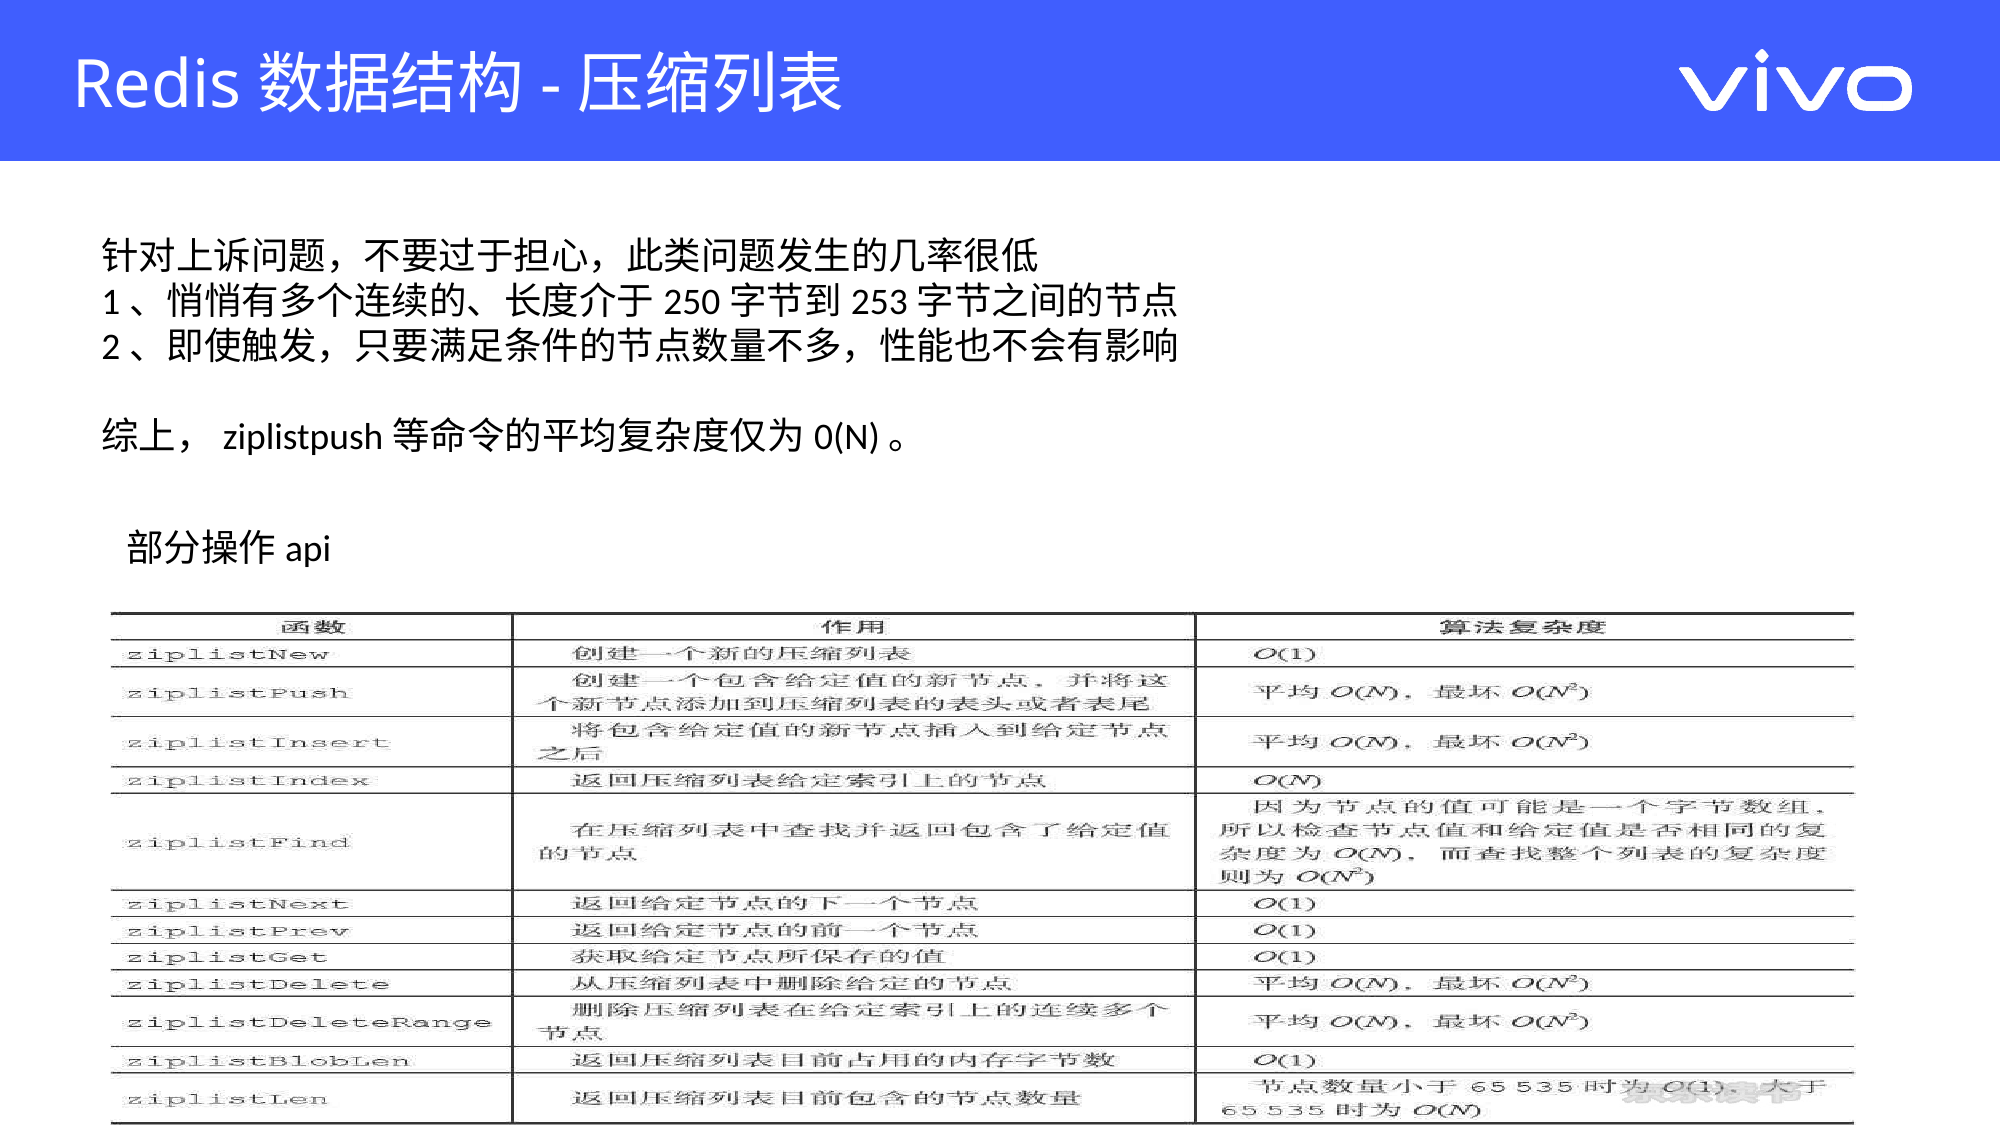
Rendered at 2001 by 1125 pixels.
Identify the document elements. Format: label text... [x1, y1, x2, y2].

picture [110, 611, 1856, 1125]
text_box 部分操作api [111, 516, 347, 577]
text_box 针对上诉问题，不要过于担心，此类问题发生的几率很低 1、悄悄有多个连续的、长度介于250字节到253字节之间的节点 2、即使触发，只要满足条件的节点数量不多，性能也不会有影响 综上，ziplistpush等命令的平均复杂度仅为0(N)。 [86, 224, 1195, 465]
picture [0, 0, 2000, 161]
